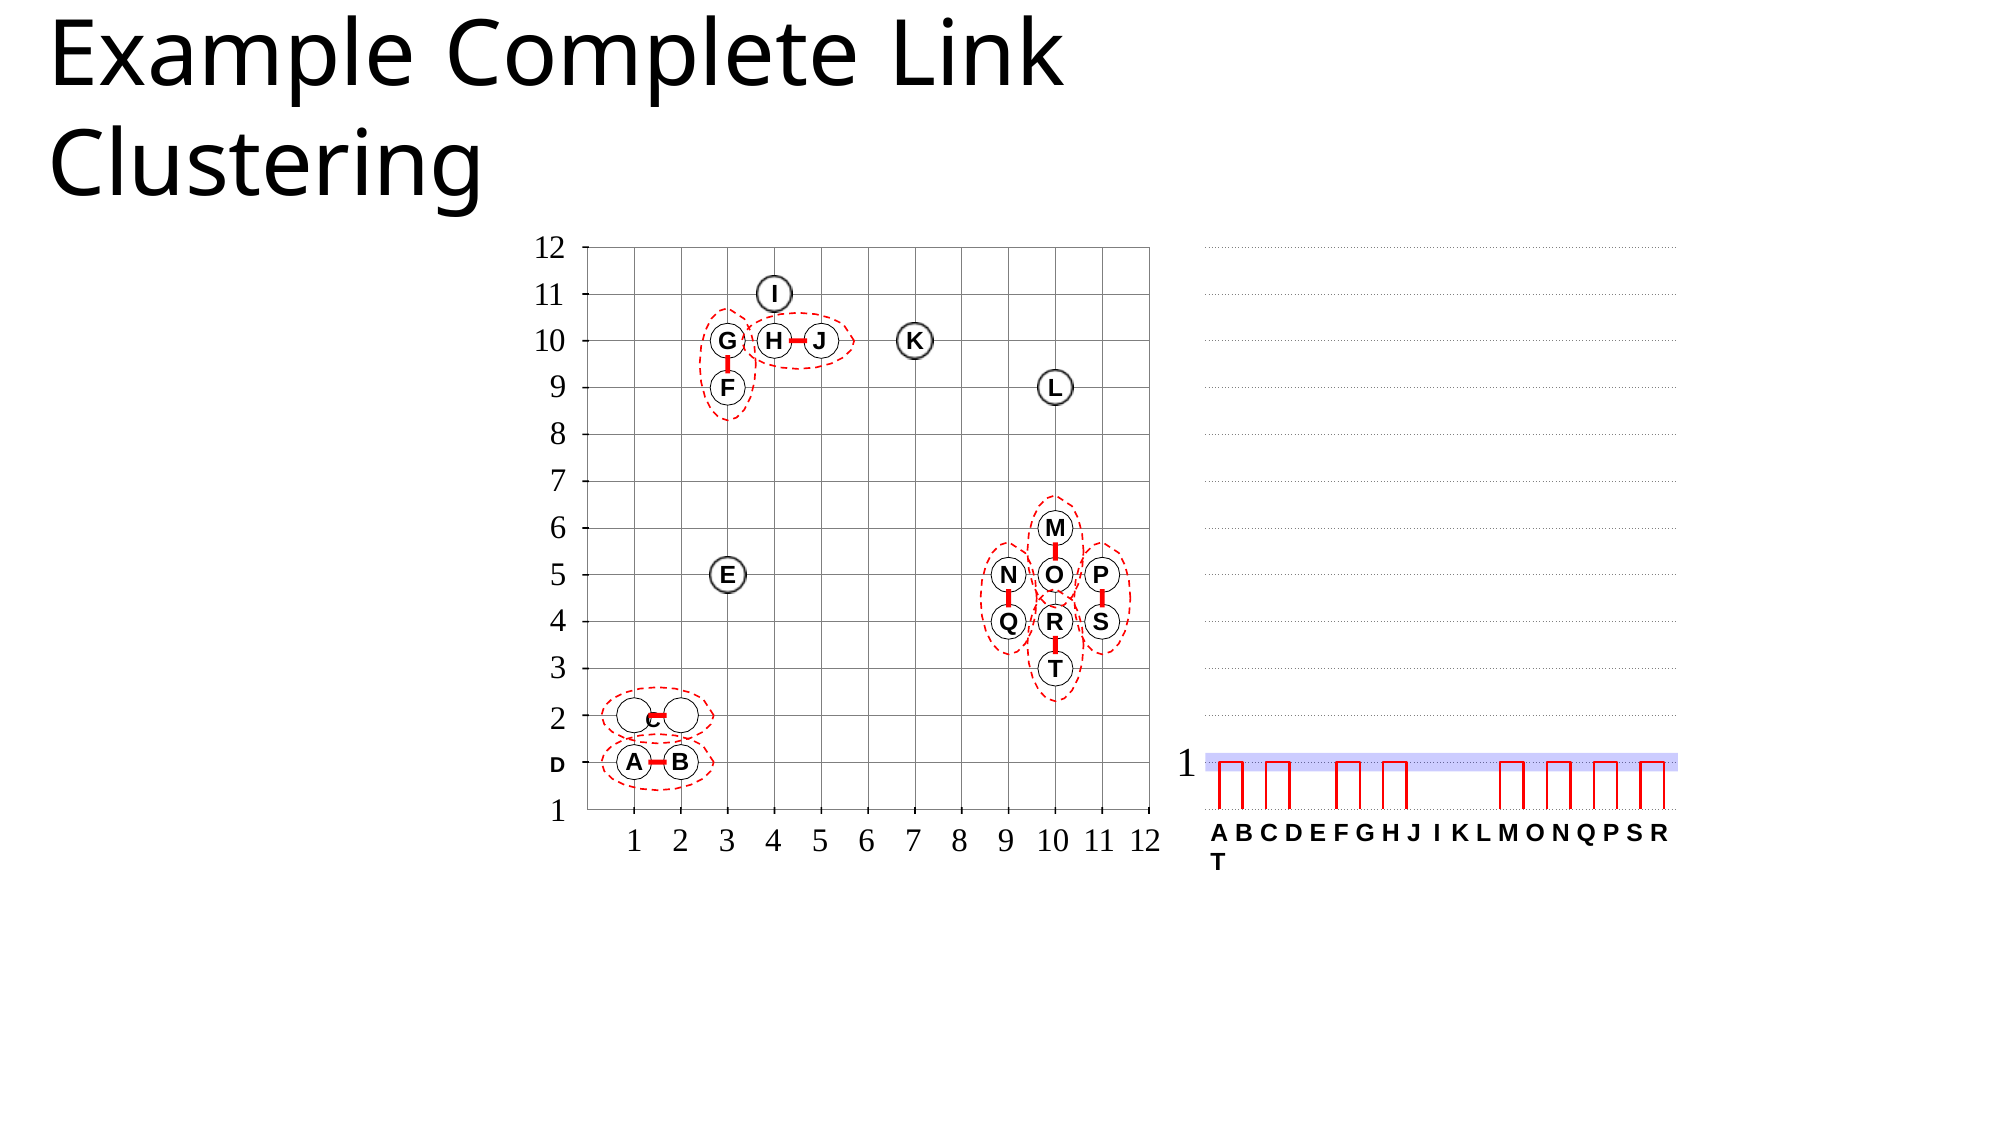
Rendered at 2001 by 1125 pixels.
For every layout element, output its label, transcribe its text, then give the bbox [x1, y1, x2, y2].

title Example Complete Link Clustering [43, 0, 1448, 214]
text_box 12 11 10 9 8 7 6 5 4 3 2 C D 1 [529, 214, 695, 829]
text_box 1 [1172, 730, 1201, 785]
text_box 1 2 3 4 5 6 7 8 9 10 11 12 [621, 814, 1170, 859]
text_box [1205, 752, 1679, 812]
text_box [599, 306, 1133, 792]
text_box A B C D E F G H J I K L M O N Q P S R T [1206, 812, 1676, 876]
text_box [582, 246, 1151, 814]
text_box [709, 275, 793, 306]
